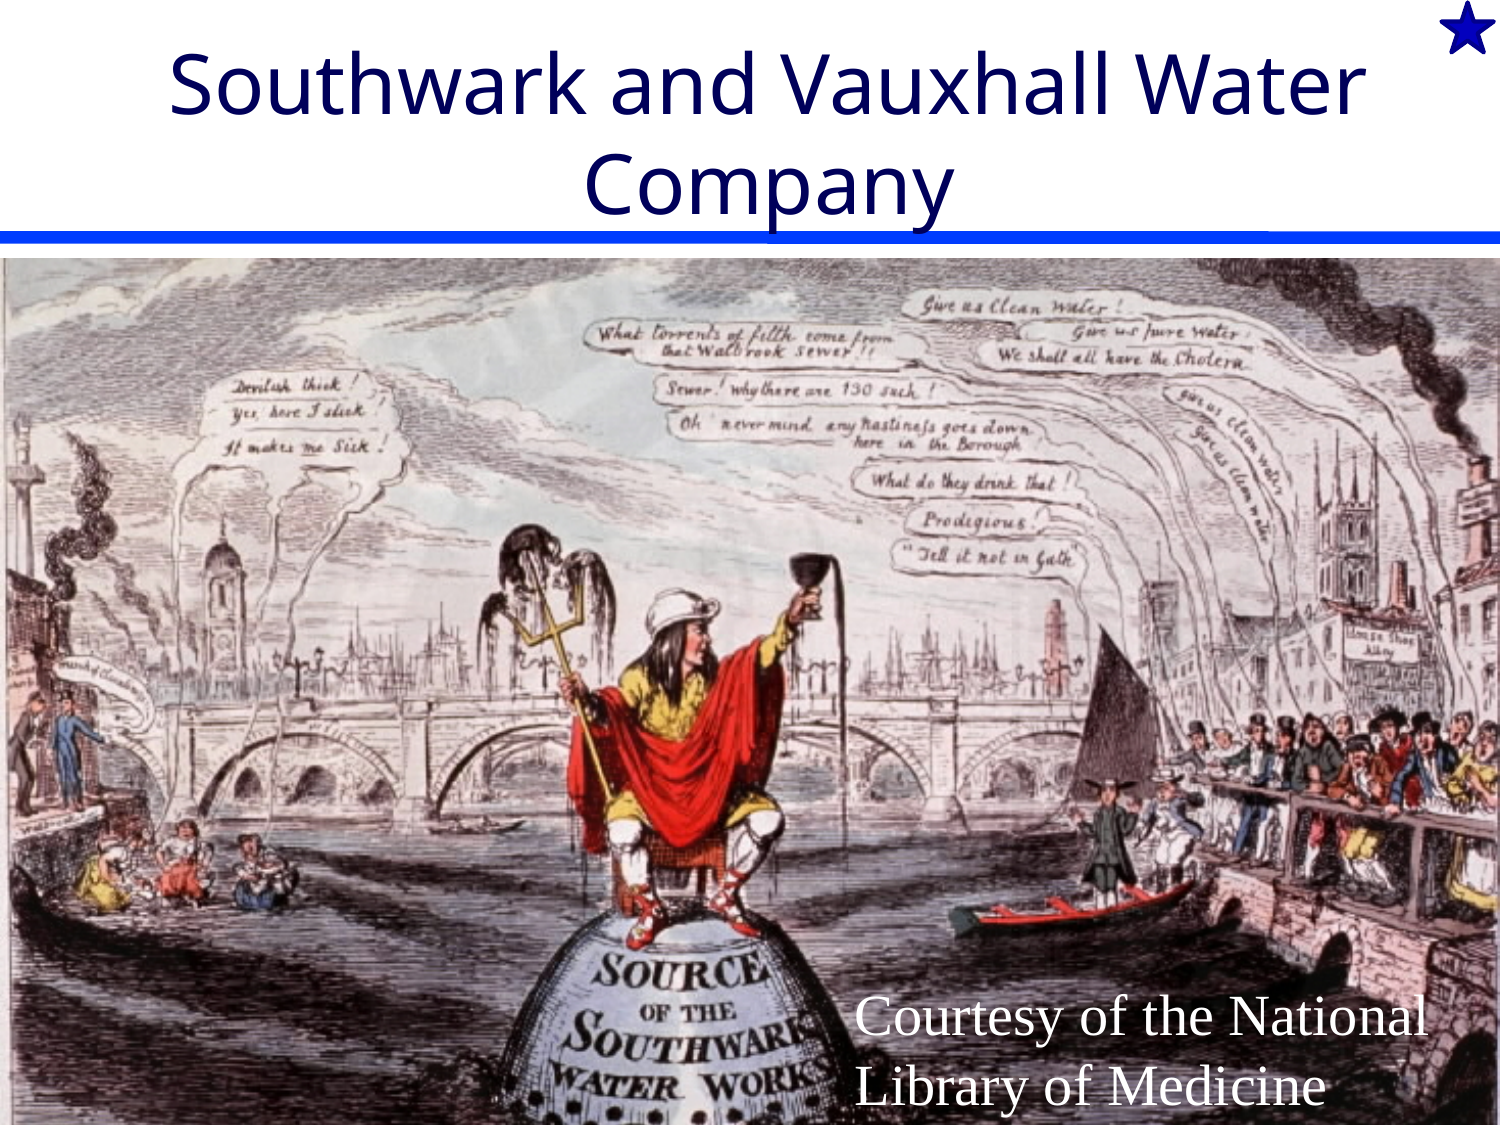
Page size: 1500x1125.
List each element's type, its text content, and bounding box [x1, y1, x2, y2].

title Southwark and Vauxhall Water Company [75, 37, 1463, 225]
text_box [1439, 0, 1496, 55]
picture [0, 258, 1500, 1125]
